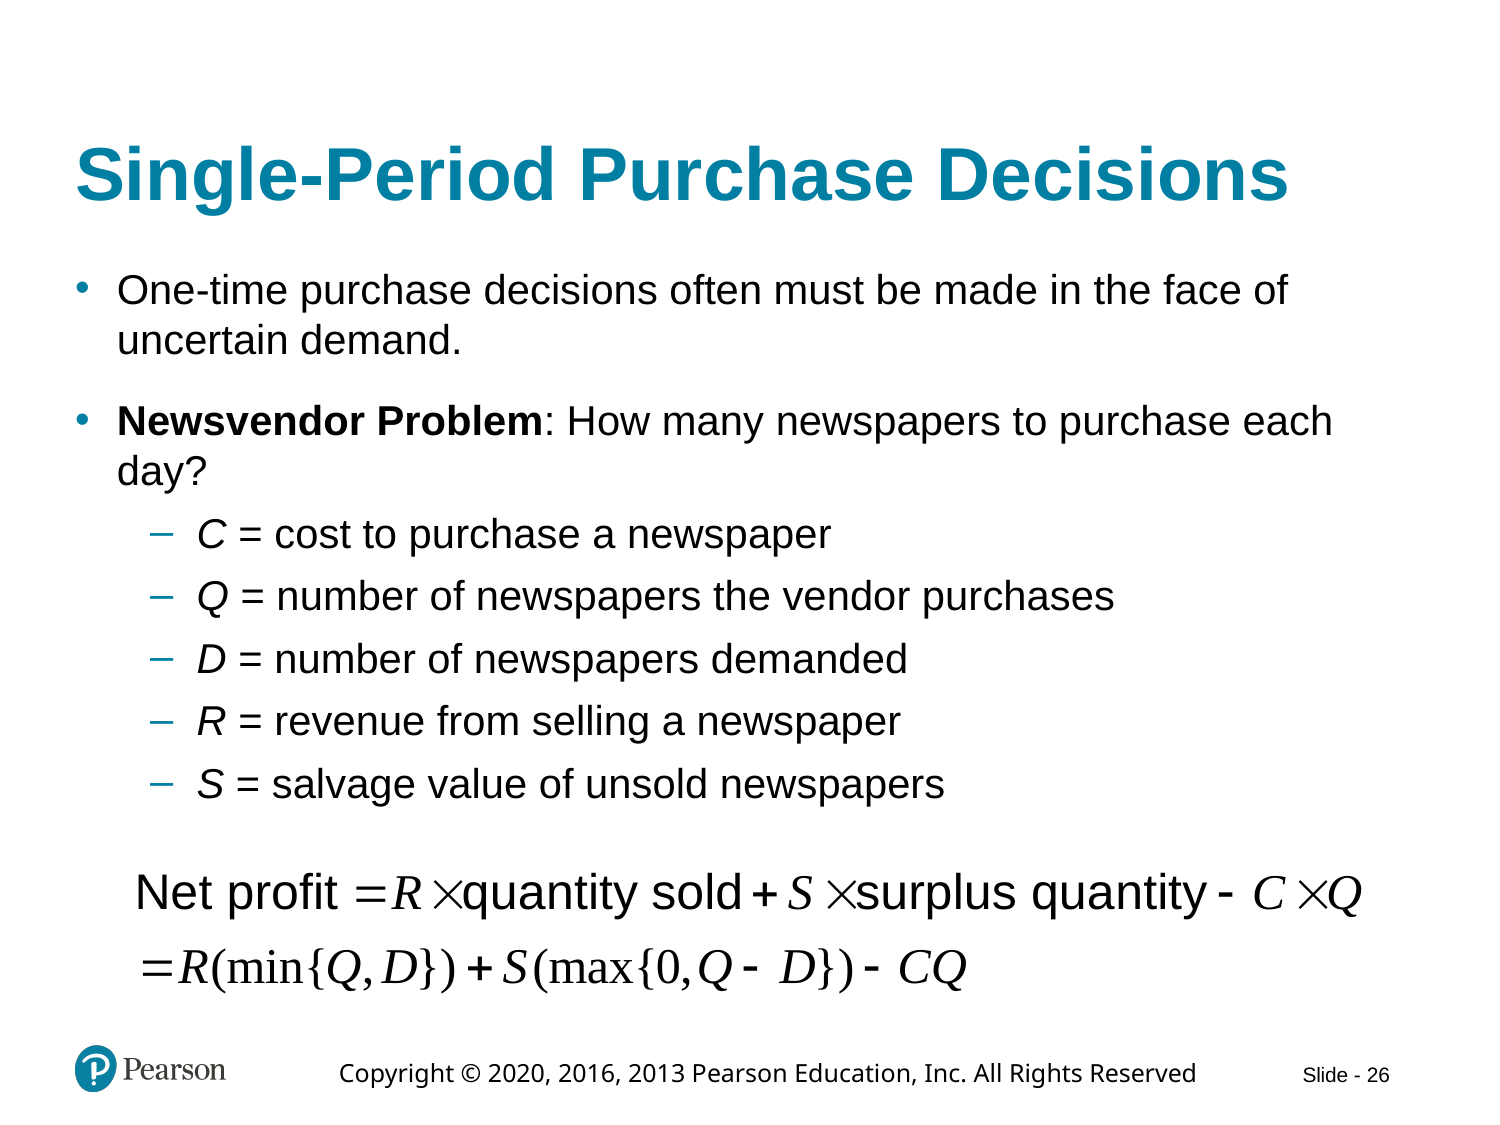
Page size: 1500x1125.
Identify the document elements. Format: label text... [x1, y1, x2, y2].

picture [101, 1045, 226, 1092]
picture [75, 1078, 86, 1092]
list One-time purchase decisions often must be made in the face of uncertain demand. Newsvendor Problem: How many newspapers to purchase each day? C = cost to purchase a newspaper Q = number of newspapers the vendor purchases D = number of newspapers demanded R = revenue from selling a newspaper S = salvage value of unsold newspapers [75, 262, 1425, 850]
picture [83, 1054, 109, 1079]
title Single-Period Purchase Decisions [75, 35, 1425, 216]
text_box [134, 944, 973, 1001]
picture [75, 1045, 90, 1061]
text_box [134, 867, 1366, 927]
